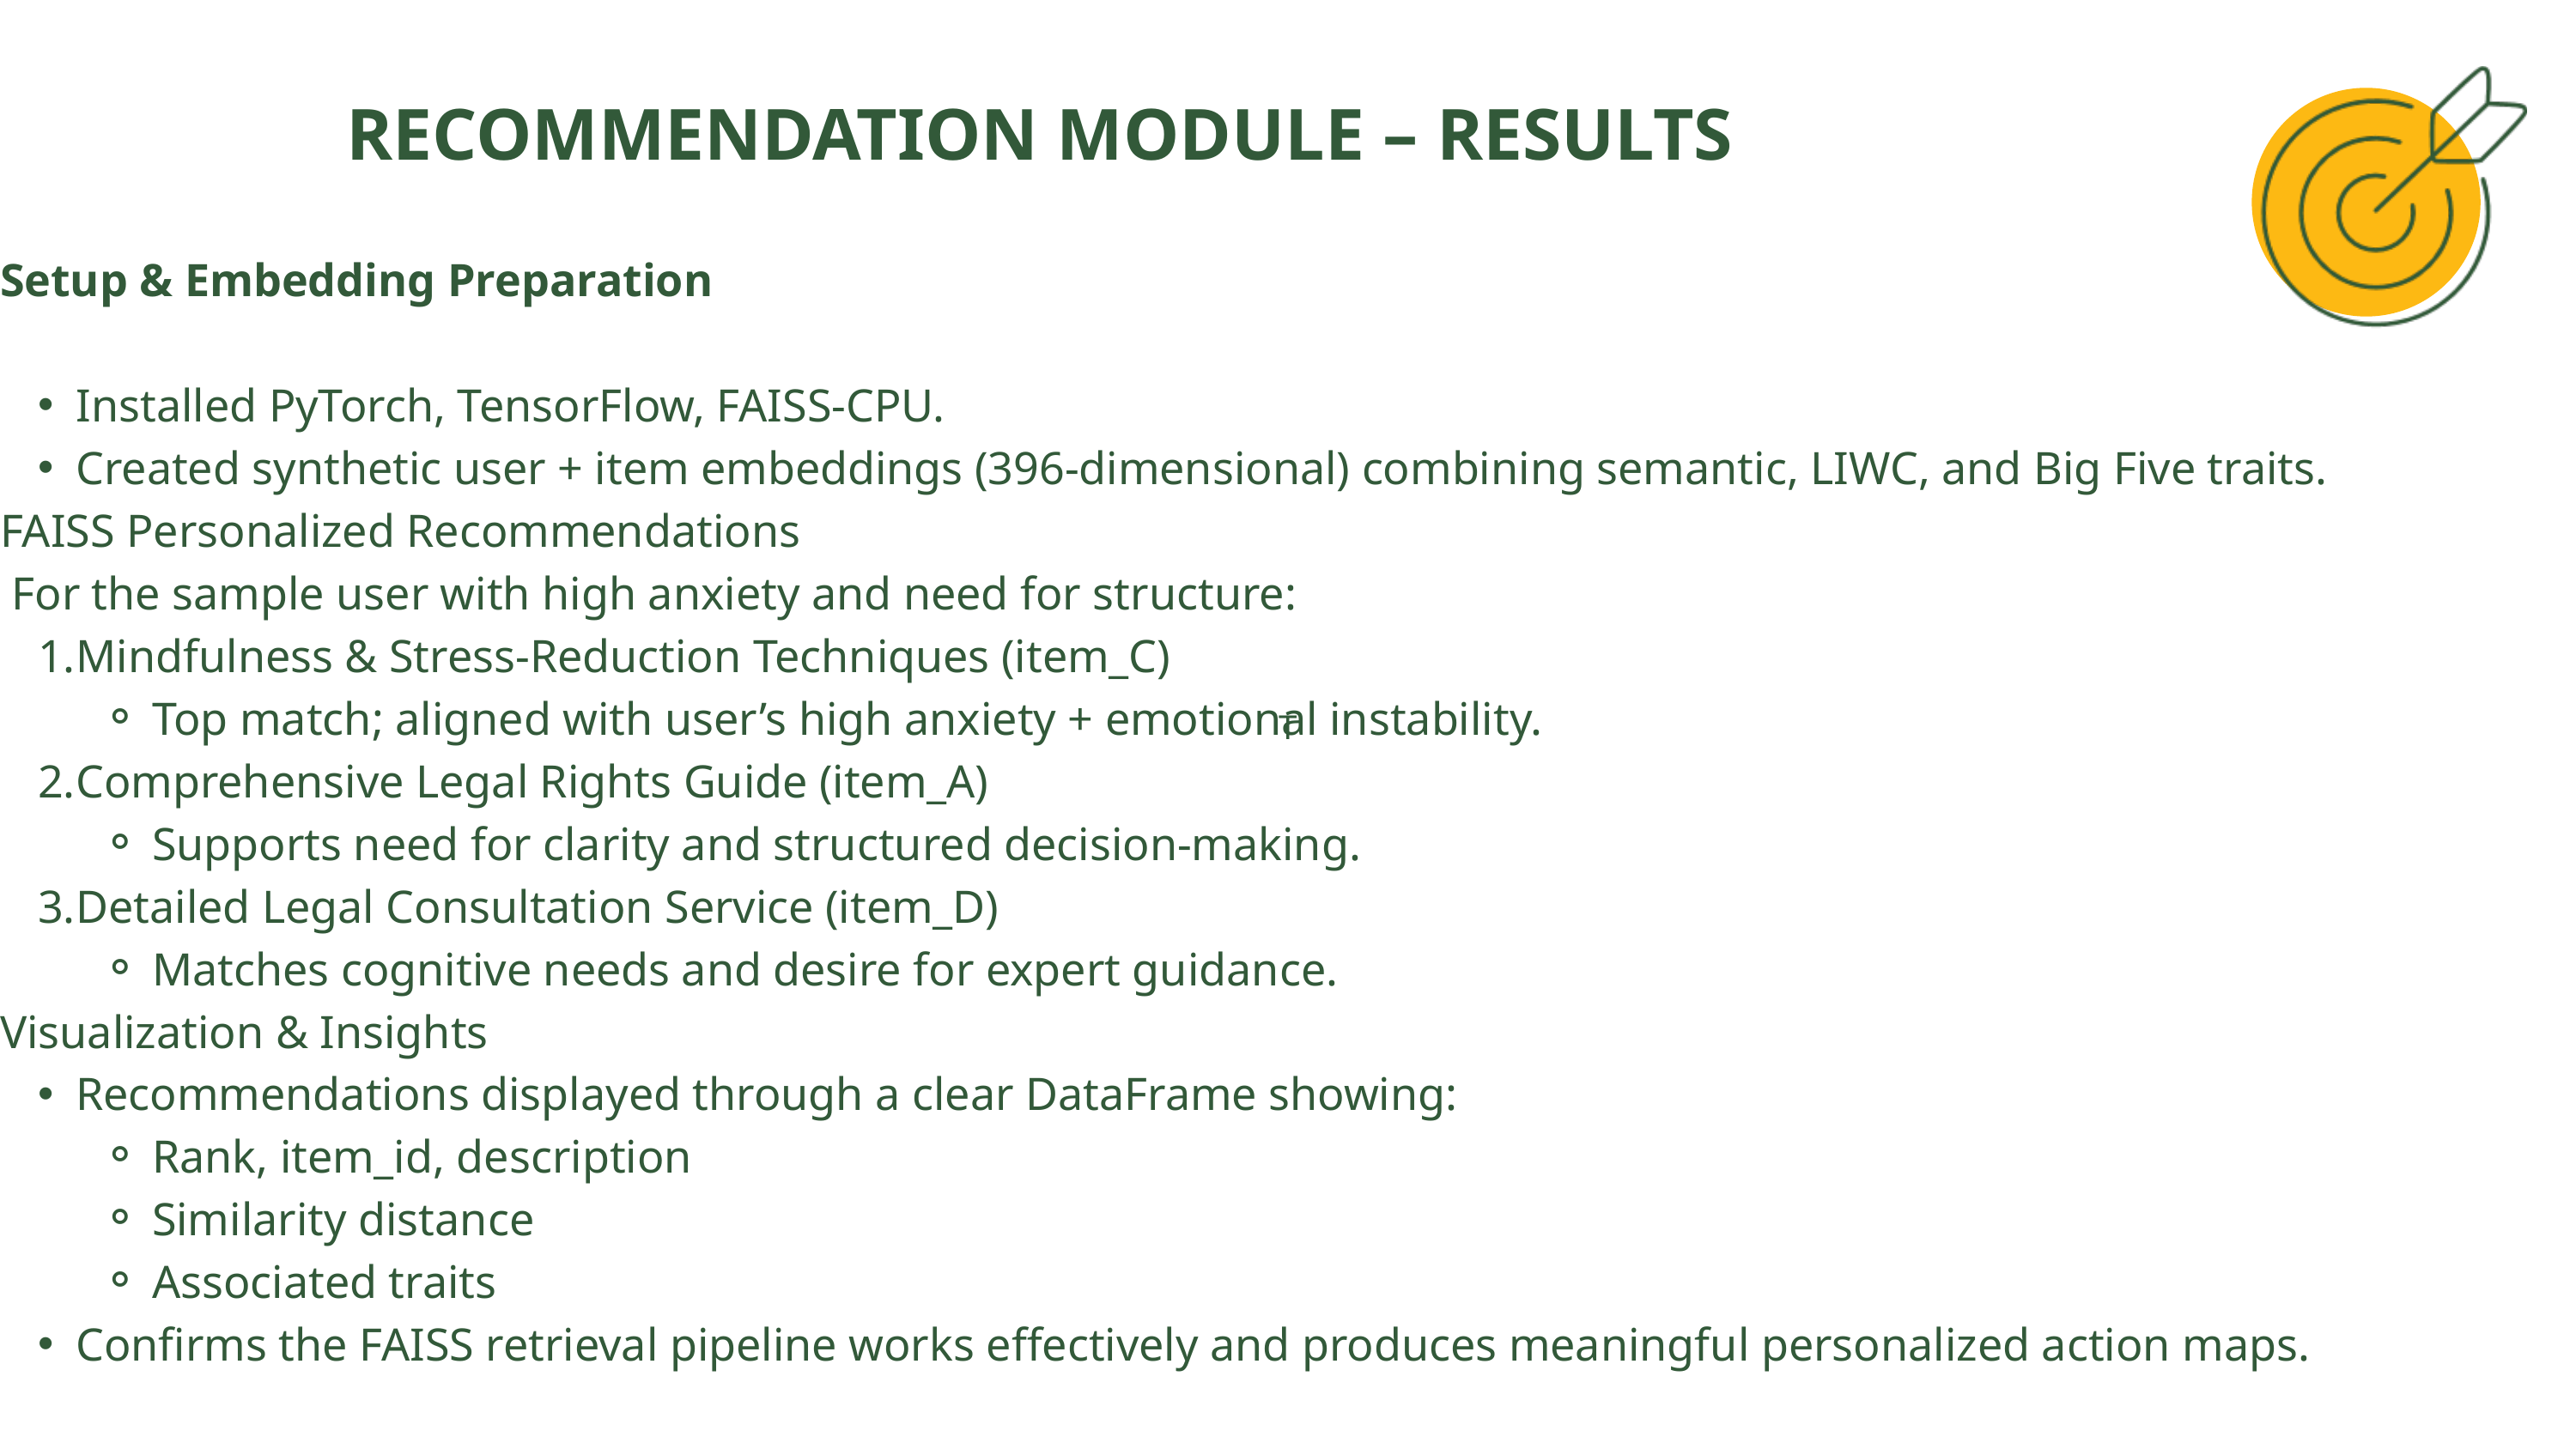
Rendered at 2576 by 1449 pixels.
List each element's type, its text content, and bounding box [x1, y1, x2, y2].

text_box RECOMMENDATION MODULE – RESULTS [307, 76, 1774, 175]
text_box [2251, 66, 2527, 338]
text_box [2251, 88, 2482, 317]
text_box Setup & Embedding Preparation Installed PyTorch, TensorFlow, FAISS-CPU. Created synthetic user + item embeddings (396-dimensional) combining semantic, LIWC, and Big Five traits. FAISS Personalized Recommendations For the sample user with high anxiety and need for structure: Mindfulness & Stress-Reduction Techniques (item_C) Top match; aligned with user’s high anxiety + emotional instability. Comprehensive Legal Rights Guide (item_A) Supports need for clarity and structured decision-making. Detailed Legal Consultation Service (item_D) Matches cognitive needs and desire for expert guidance. Visualization & Insights Recommendations displayed through a clear DataFrame showing: Rank, item_id, description Similarity distance Associated traits Confirms the FAISS retrieval pipeline works effectively and produces meaningful personalized action maps. [0, 243, 2384, 1449]
